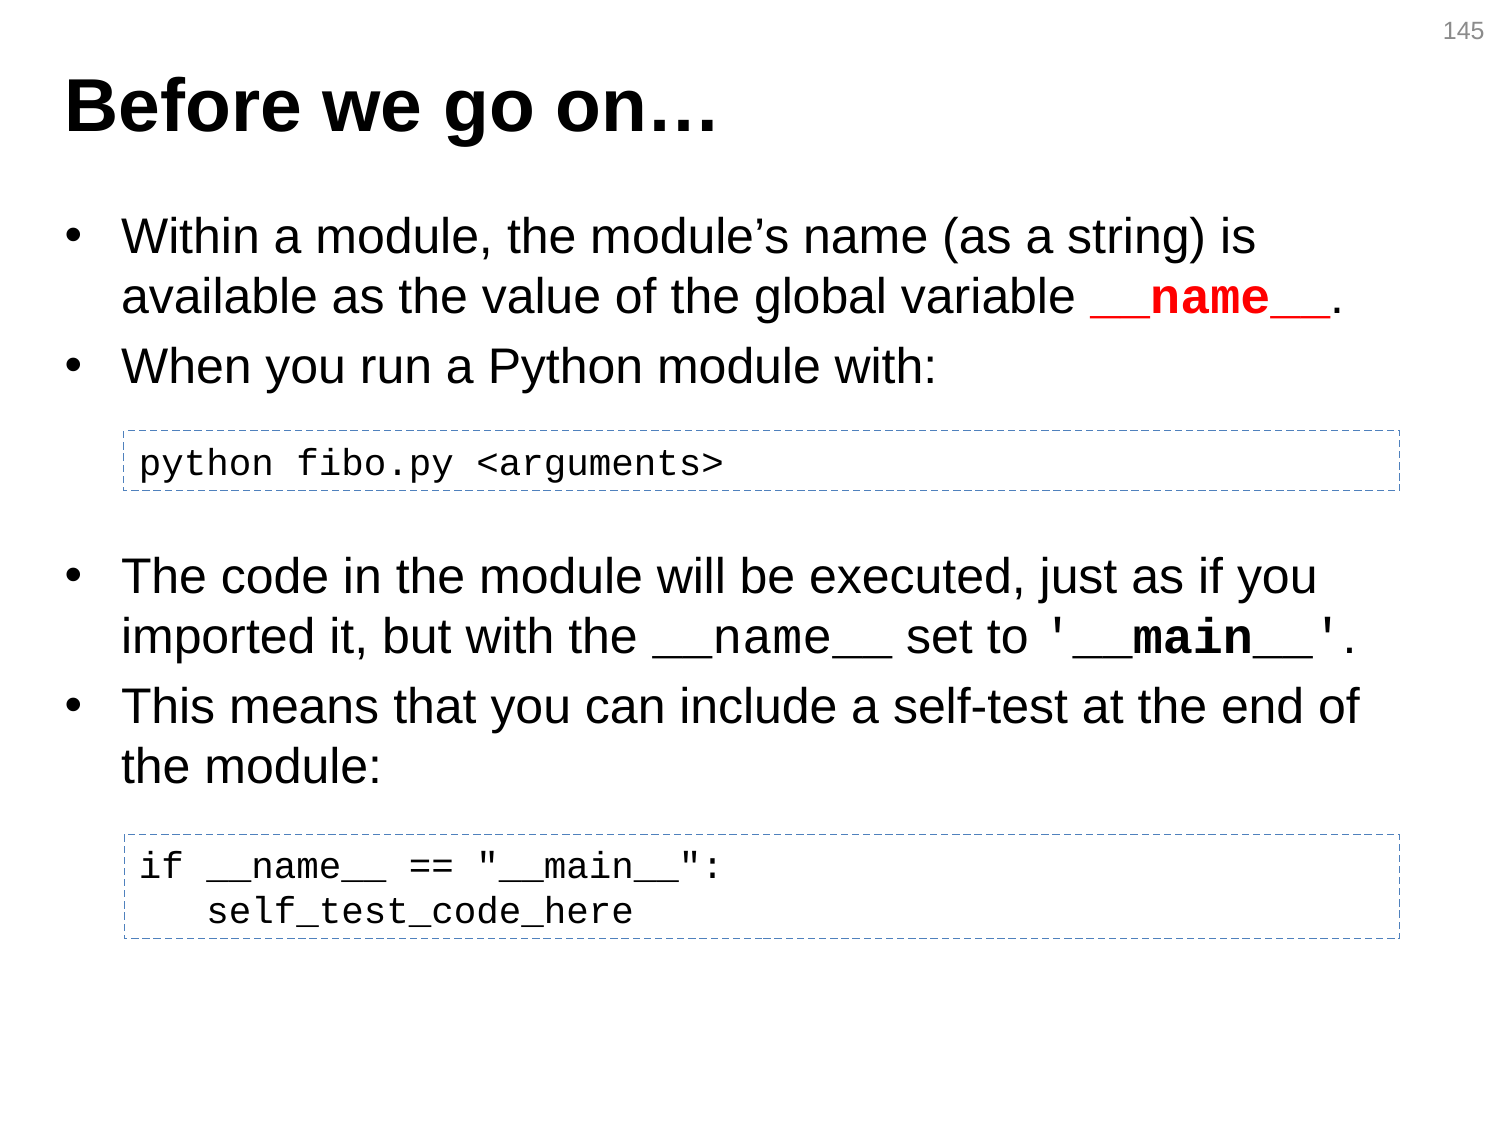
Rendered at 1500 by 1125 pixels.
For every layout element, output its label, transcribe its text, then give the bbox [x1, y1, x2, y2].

list Within a module, the module’s name (as a string) is available as the value of the global variable __name__. When you run a Python module with: The code in the module will be executed, just as if you imported it, but with the __name__ set to '__main__'. This means that you can include a self-test at the end of the module: [49, 196, 1400, 939]
text_box python fibo.py <arguments> [123, 430, 1400, 491]
text_box if __name__ == "__main__": self_test_code_here [124, 834, 1400, 939]
title Before we go on… [49, 7, 1400, 195]
slide_number 145 [1149, 0, 1500, 60]
